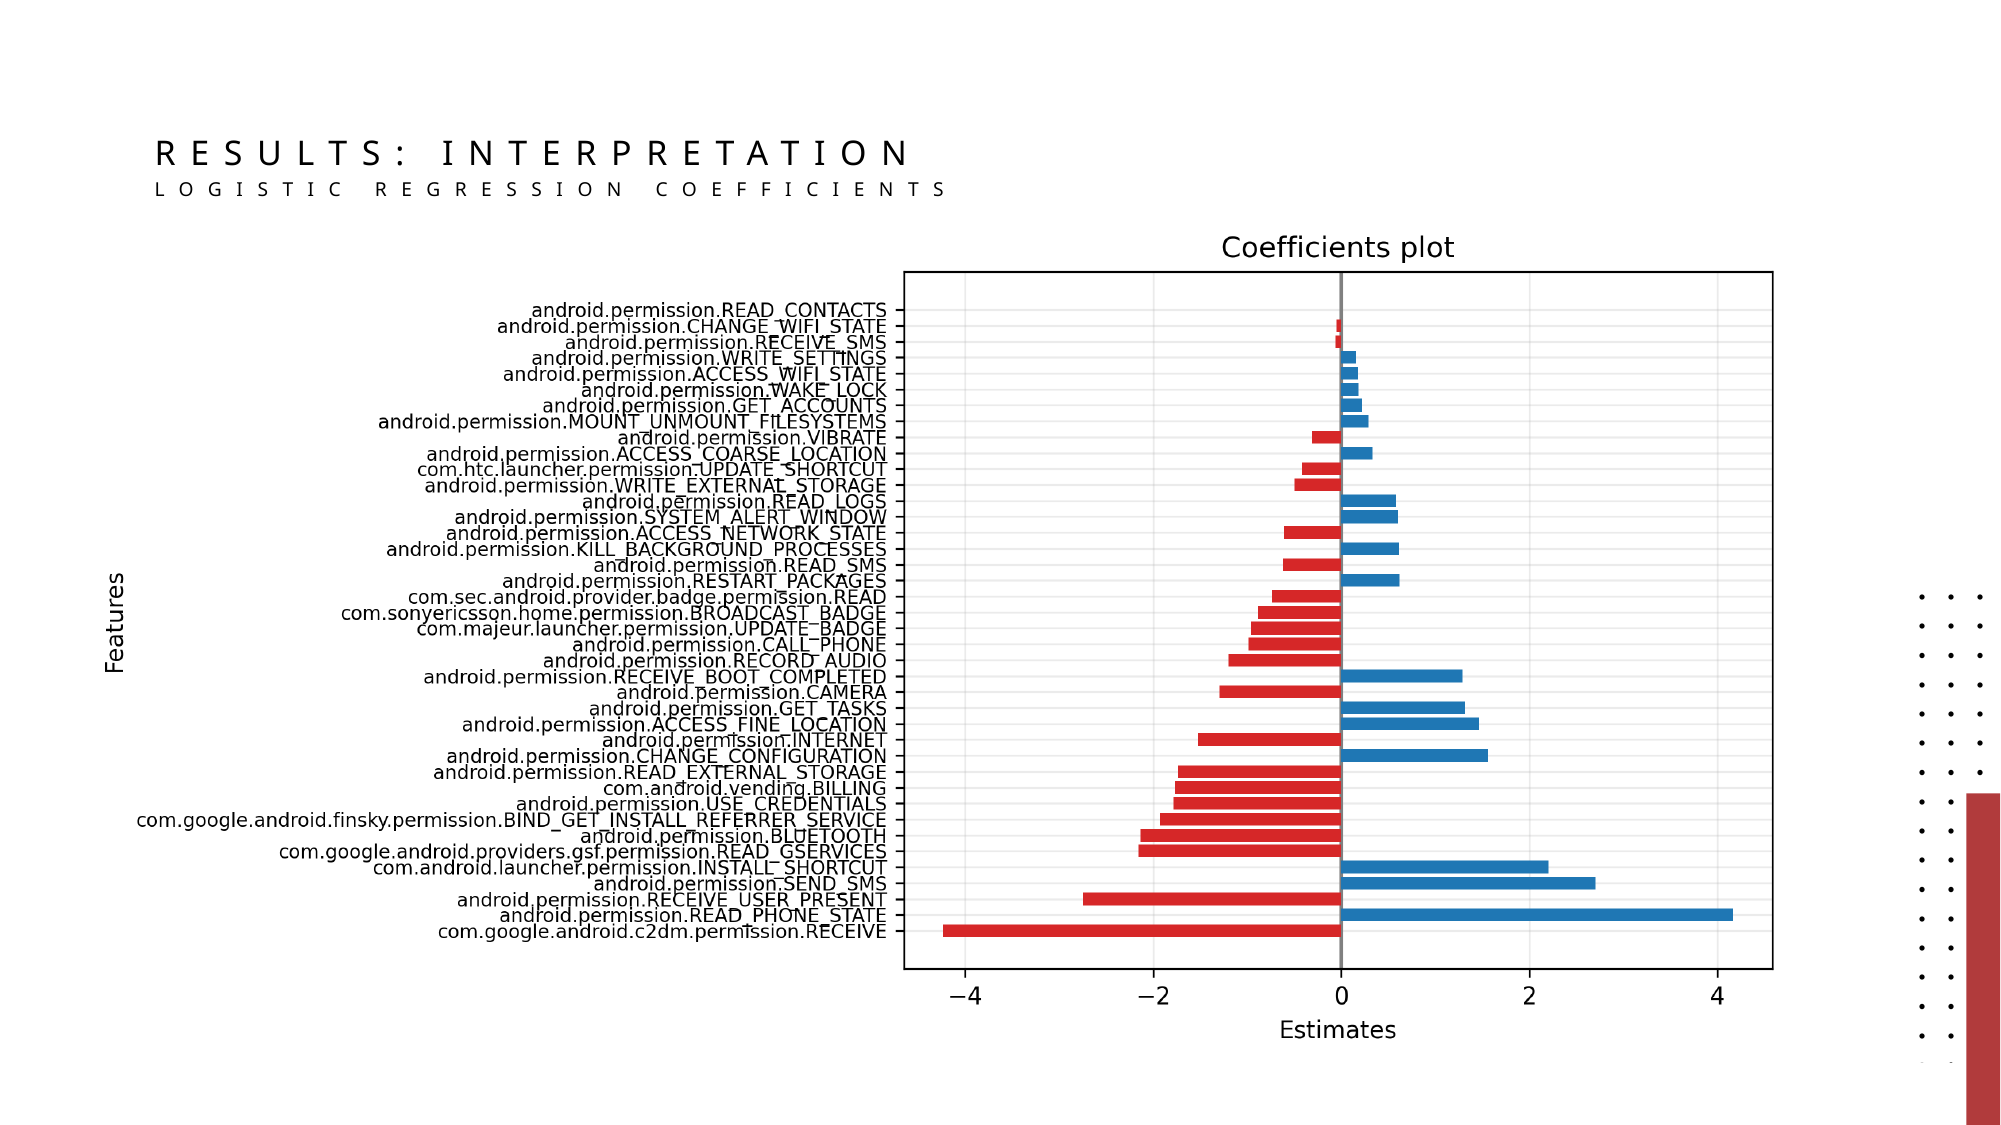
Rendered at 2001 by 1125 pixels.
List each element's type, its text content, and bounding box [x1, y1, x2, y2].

picture [74, 207, 1798, 1069]
picture [1907, 582, 1994, 1064]
title Results: Interpretation LOGISTIC REGRESSION COEFFICIENTS [139, 115, 1839, 208]
